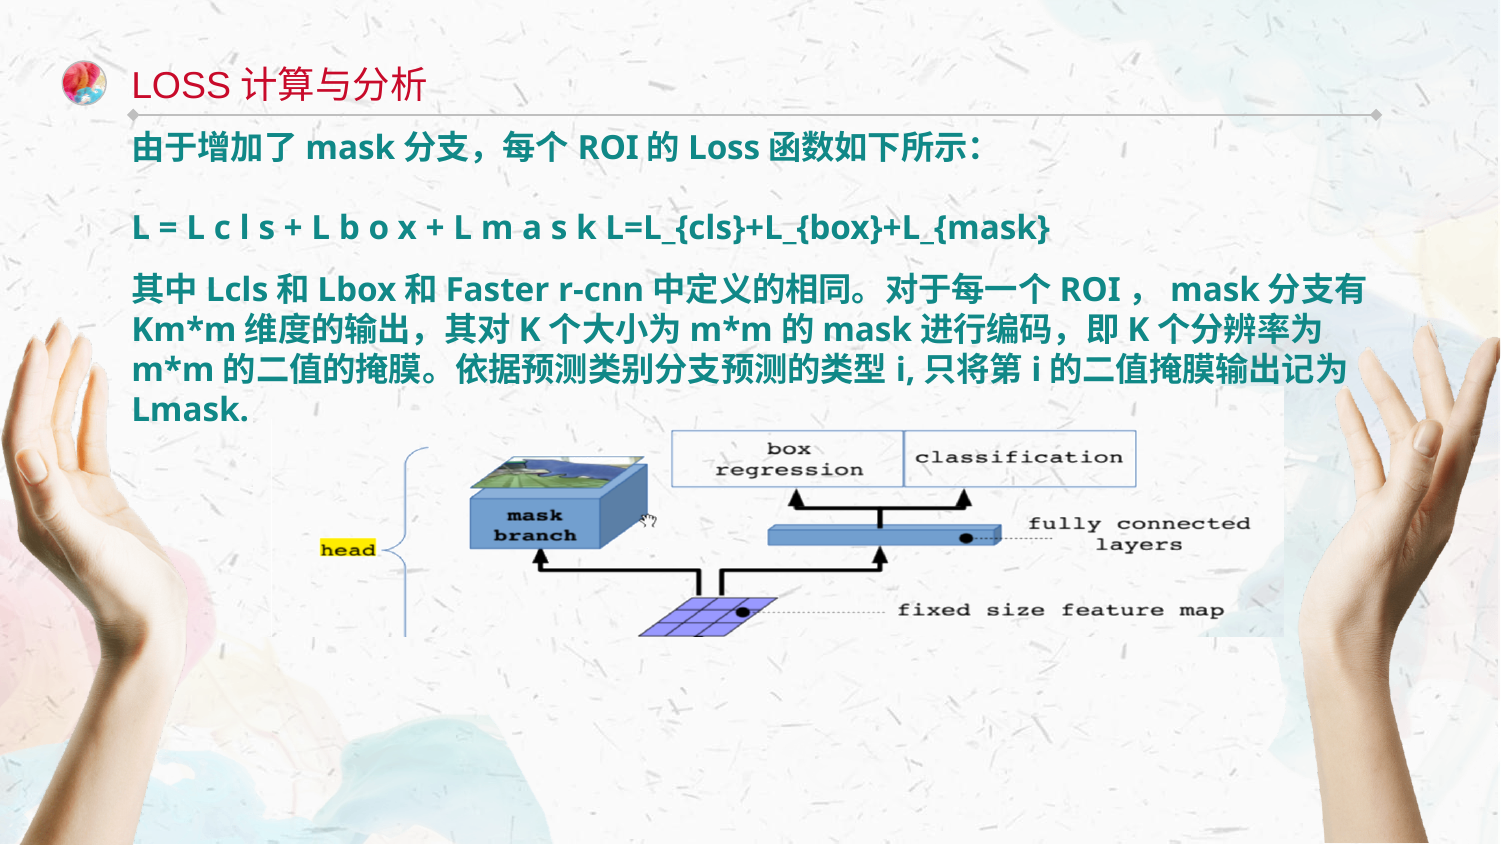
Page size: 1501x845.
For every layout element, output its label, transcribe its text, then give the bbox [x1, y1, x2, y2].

picture [0, 0, 1501, 845]
text_box Loss计算与分析 [131, 61, 430, 124]
text_box 其中Lcls和Lbox和Faster r-cnn中定义的相同。对于每一个ROI，mask分支有Km*m维度的输出，其对K个大小为m*m的mask进行编码，即K个分辨率为m*m的二值的掩膜。依据预测类别分支预测的类型i,只将第i的二值掩膜输出记为Lmask. [131, 268, 1399, 428]
text_box 由于增加了mask分支，每个ROI的Loss函数如下所示： L = L c l s + L b o x + L m a s k L=L_{cls}+L_{box}+L_{mask} ​ [131, 126, 1406, 287]
